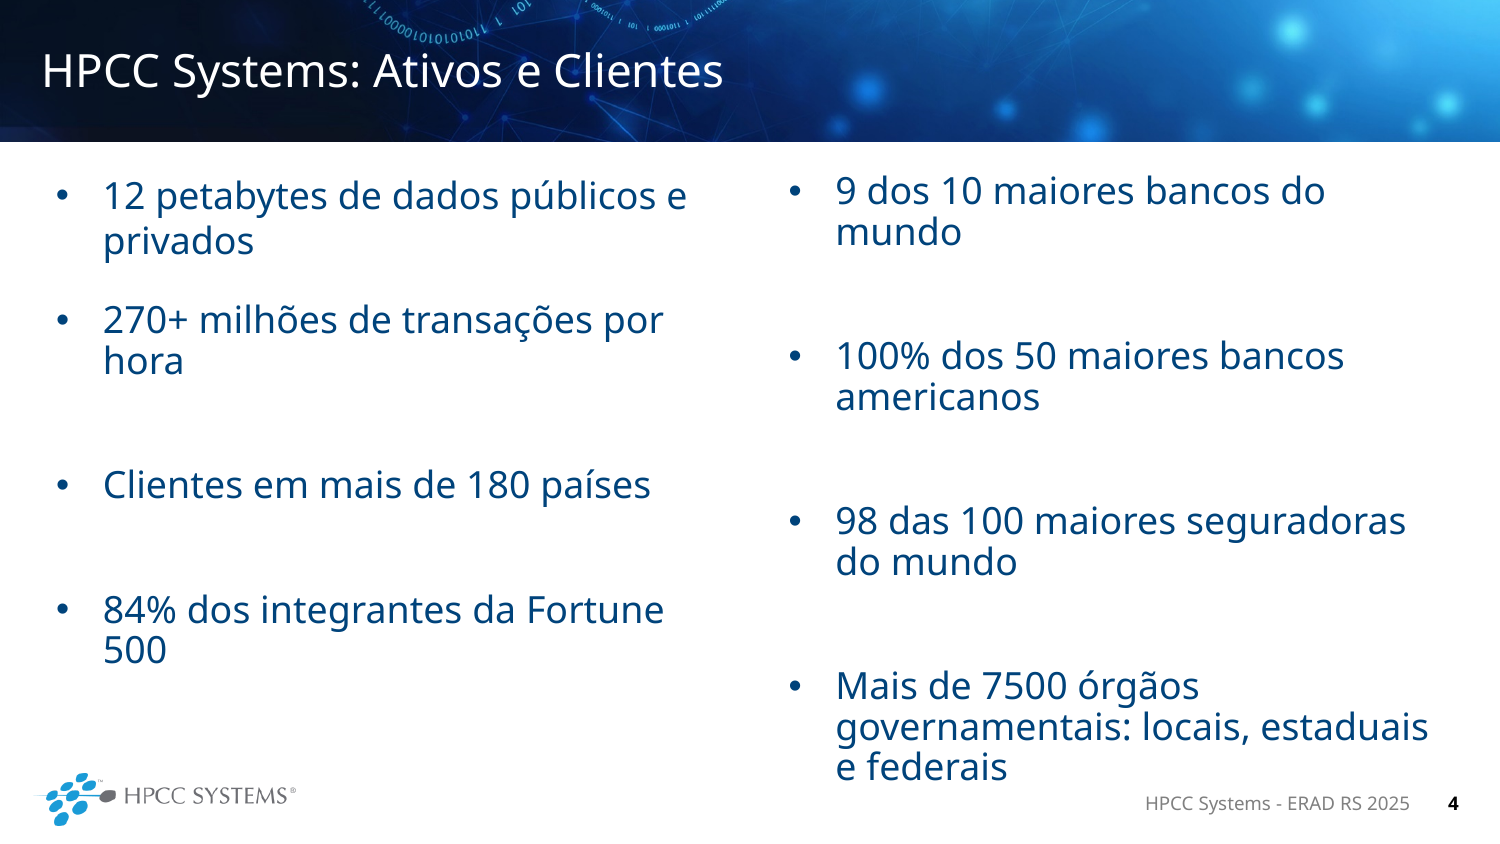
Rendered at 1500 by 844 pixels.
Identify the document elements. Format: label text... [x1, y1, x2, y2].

picture [0, 0, 1500, 142]
list 270+ milhões de transações por hora Clientes em mais de 180 países 84% dos integrantes da Fortune 500 [41, 270, 727, 760]
title HPCC Systems: Ativos e Clientes [41, 48, 1458, 156]
list 9 dos 10 maiores bancos do mundo 100% dos 50 maiores bancos americanos 98 das 100 maiores seguradoras do mundo Mais de 7500 órgãos governamentais: locais, estaduais e federais [773, 164, 1458, 760]
text_box 12 petabytes de dados públicos e privados [40, 164, 791, 270]
slide_number 4 [1410, 781, 1459, 827]
picture [28, 765, 300, 834]
footer HPCC Systems - ERAD RS 2025 [851, 781, 1410, 827]
